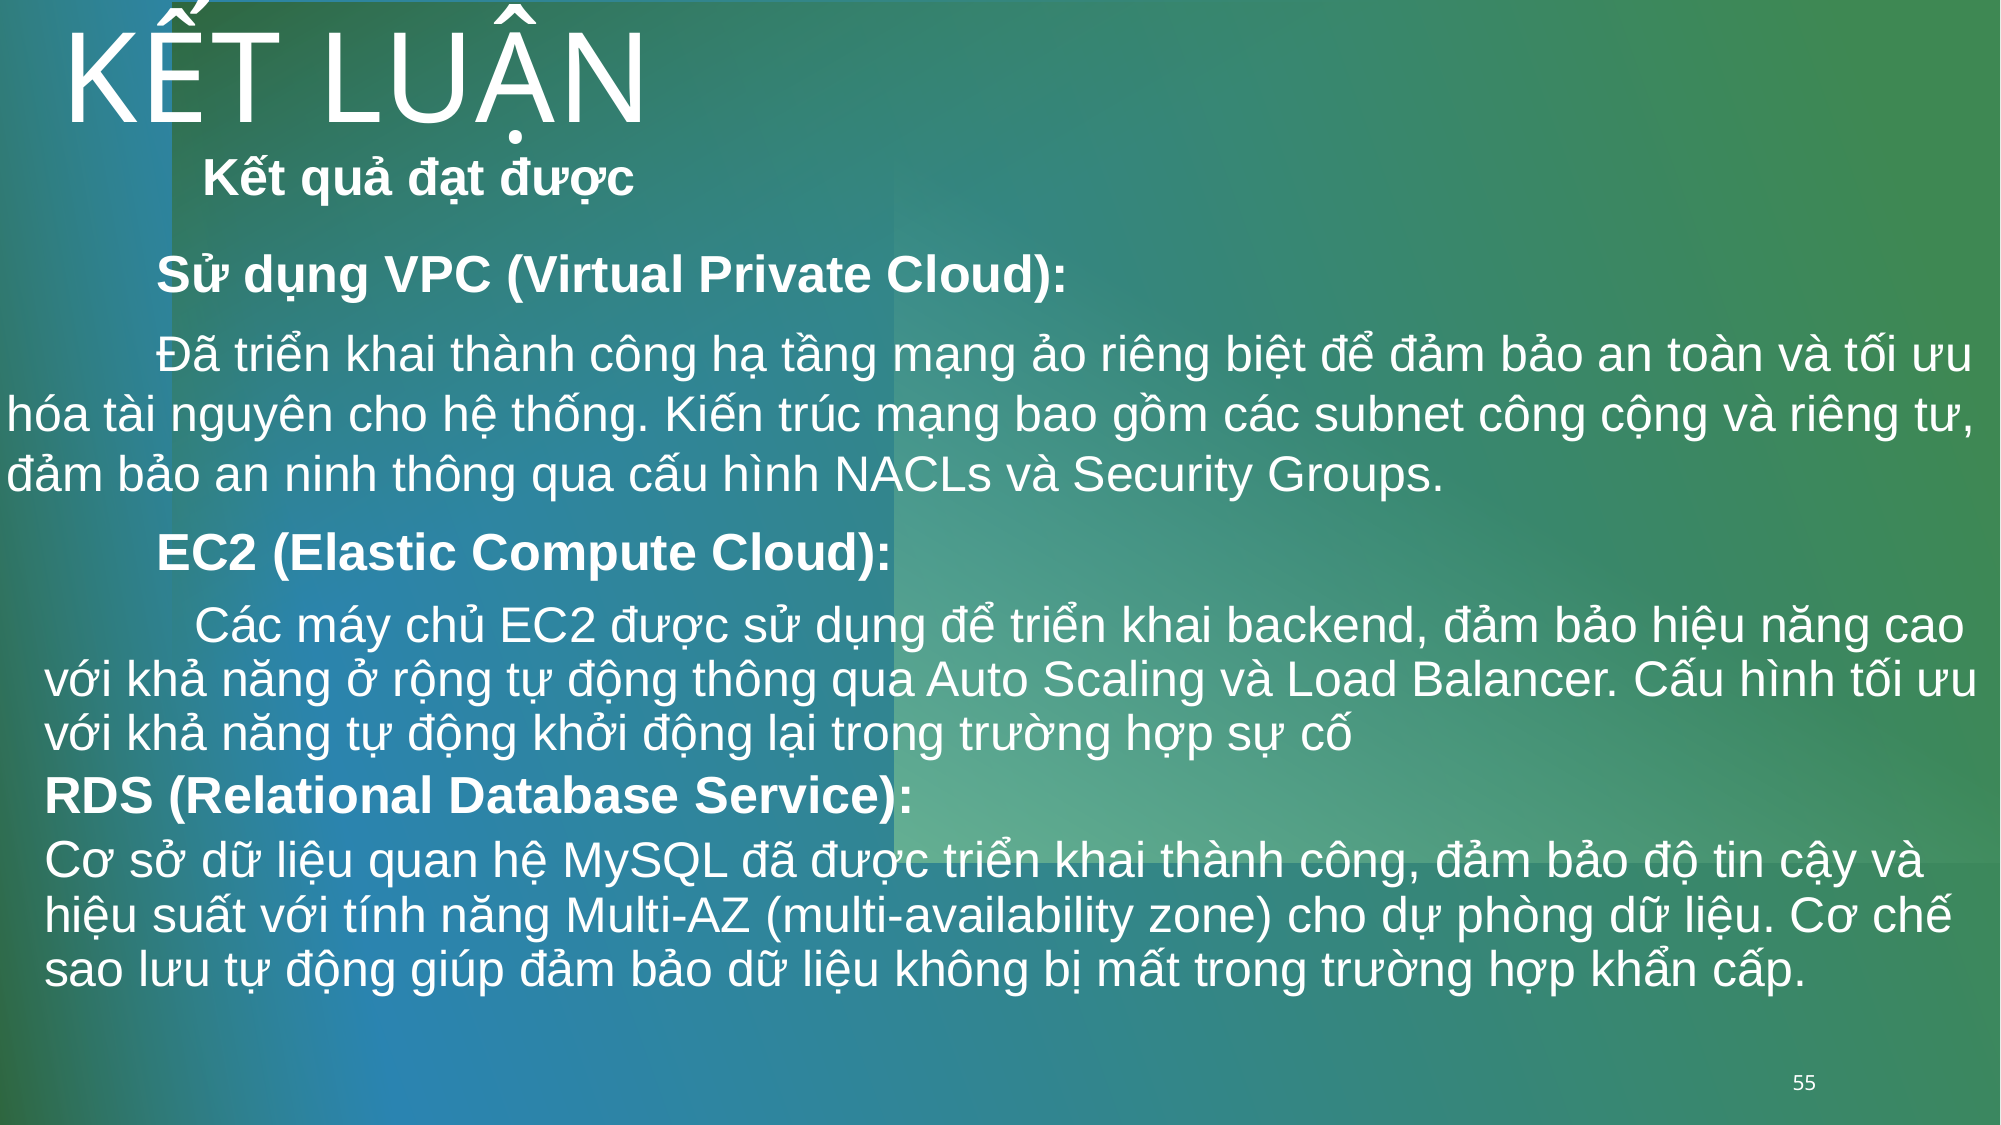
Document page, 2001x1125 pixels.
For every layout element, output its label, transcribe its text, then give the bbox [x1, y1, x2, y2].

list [0, 138, 2000, 1107]
title KẾT LUẬN [45, 18, 1832, 133]
